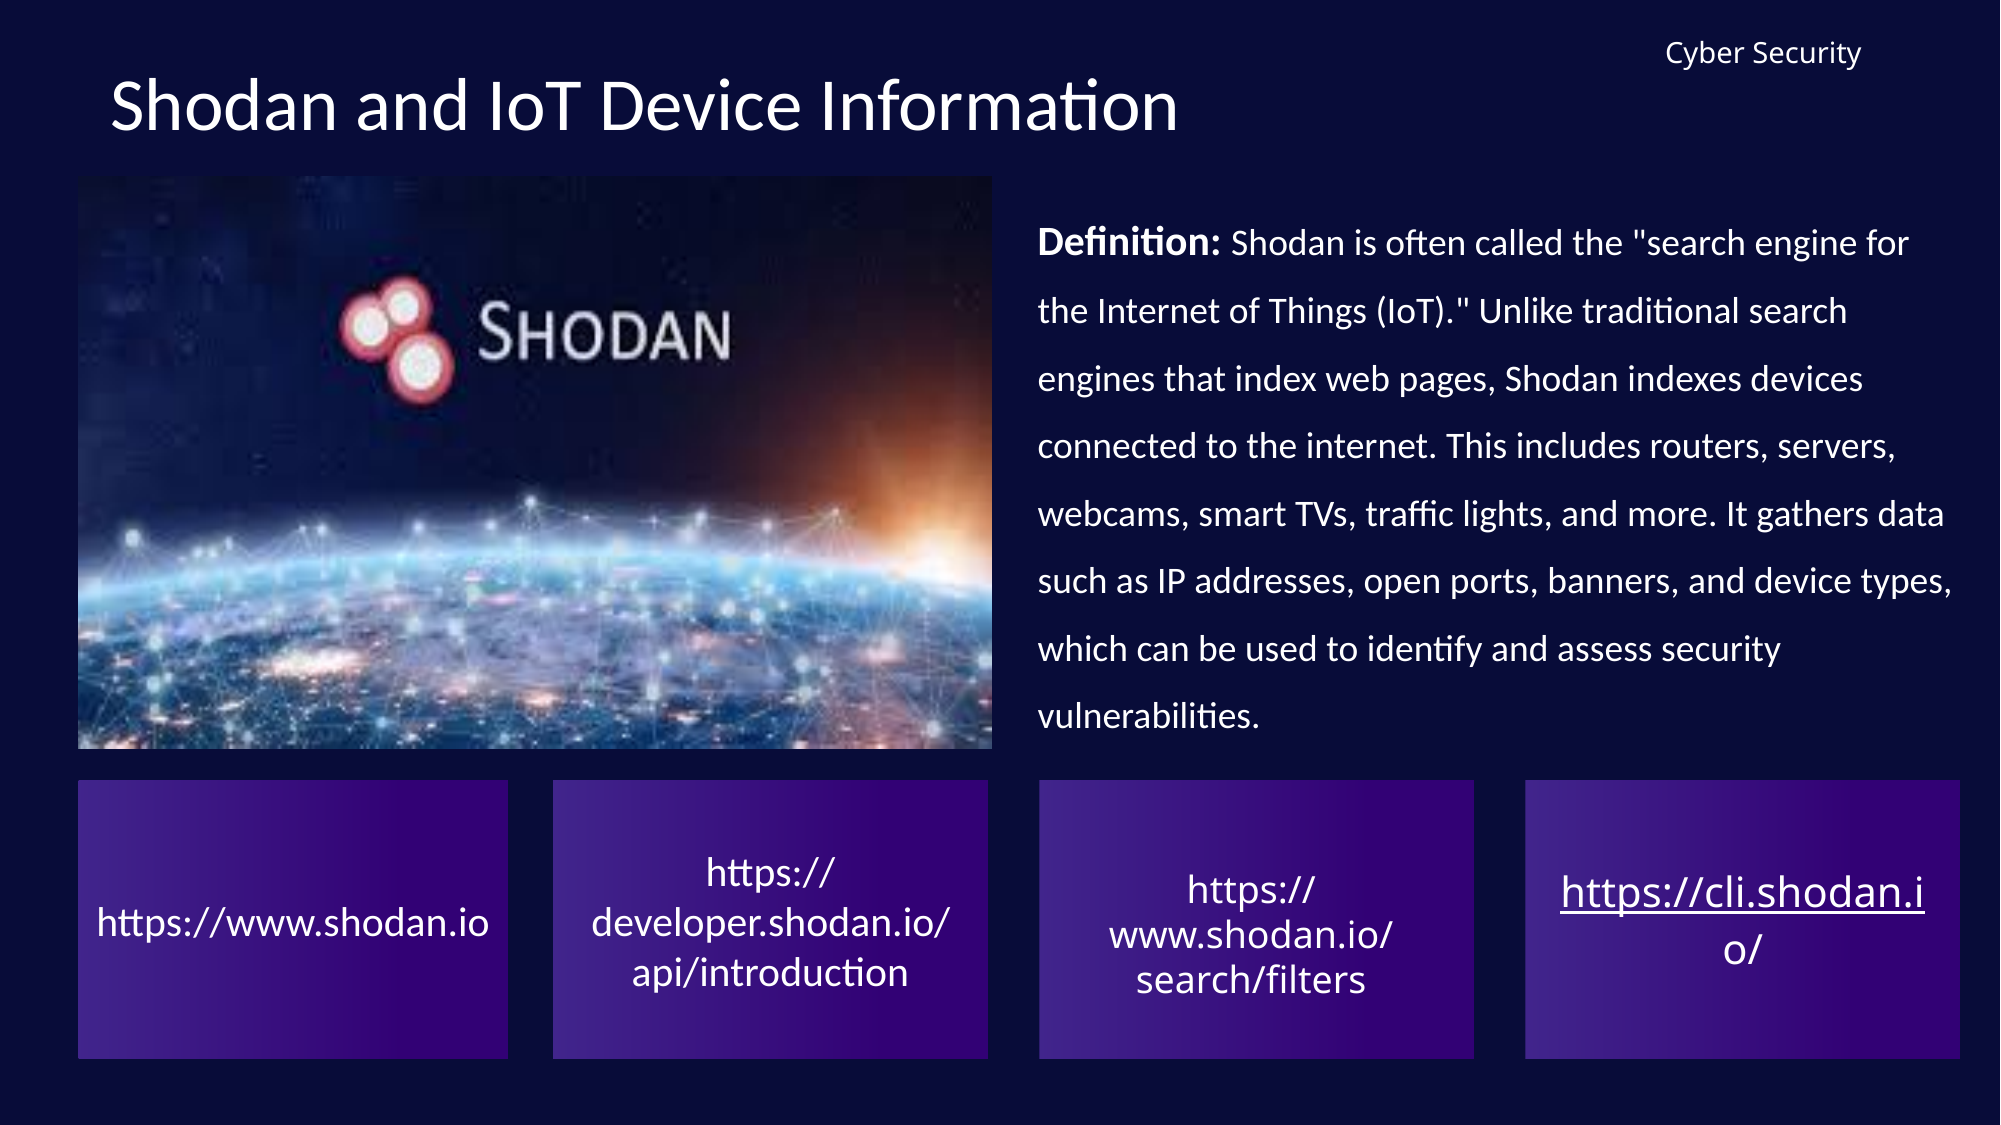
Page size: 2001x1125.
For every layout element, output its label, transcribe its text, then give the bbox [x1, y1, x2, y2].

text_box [78, 176, 1976, 1059]
text_box Shodan and IoT Device Information [95, 47, 1228, 153]
text_box Cyber Security [1551, 26, 1976, 77]
